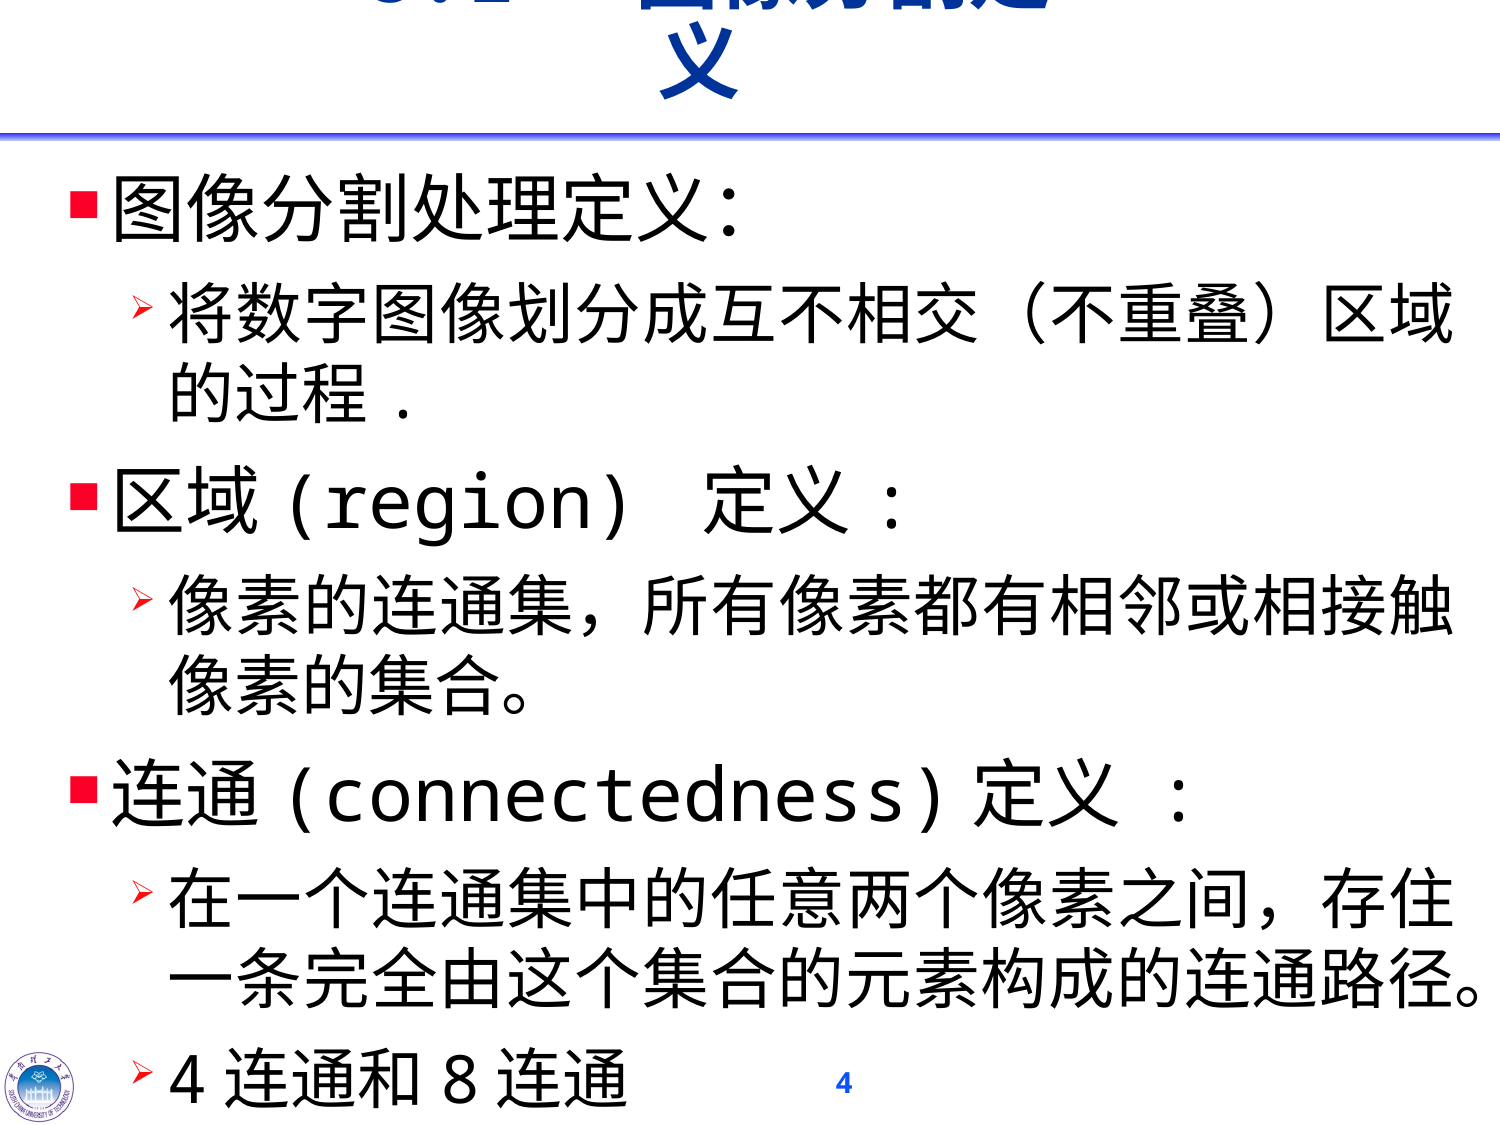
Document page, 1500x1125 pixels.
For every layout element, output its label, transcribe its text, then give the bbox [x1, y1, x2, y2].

list 图像分割处理定义： 将数字图像划分成互不相交（不重叠）区域的过程. 区域(region) 定义: 像素的连通集，所有像素都有相邻或相接触像素的集合。 连通(connectedness)定义 : 在一个连通集中的任意两个像素之间，存住一条完全由这个集合的元素构成的连通路径。 4连通和8连通 [57, 153, 1471, 1024]
picture [3, 1051, 75, 1123]
title 8.1 图像分割定义 [312, 0, 1105, 119]
